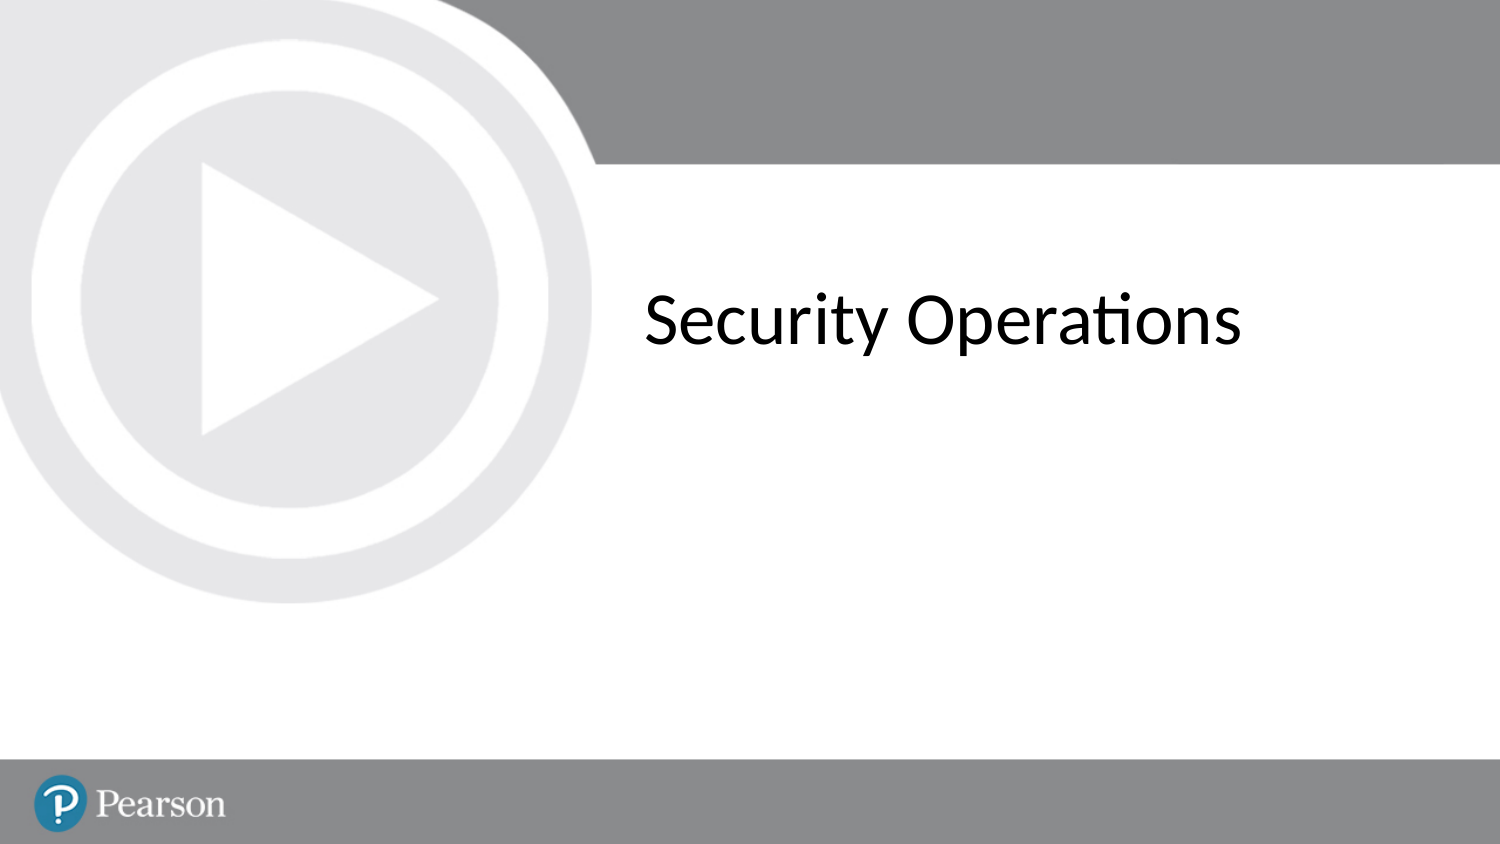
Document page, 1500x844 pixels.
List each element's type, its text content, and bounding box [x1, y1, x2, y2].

picture [0, 0, 1500, 844]
title Security Operations [629, 262, 1446, 443]
